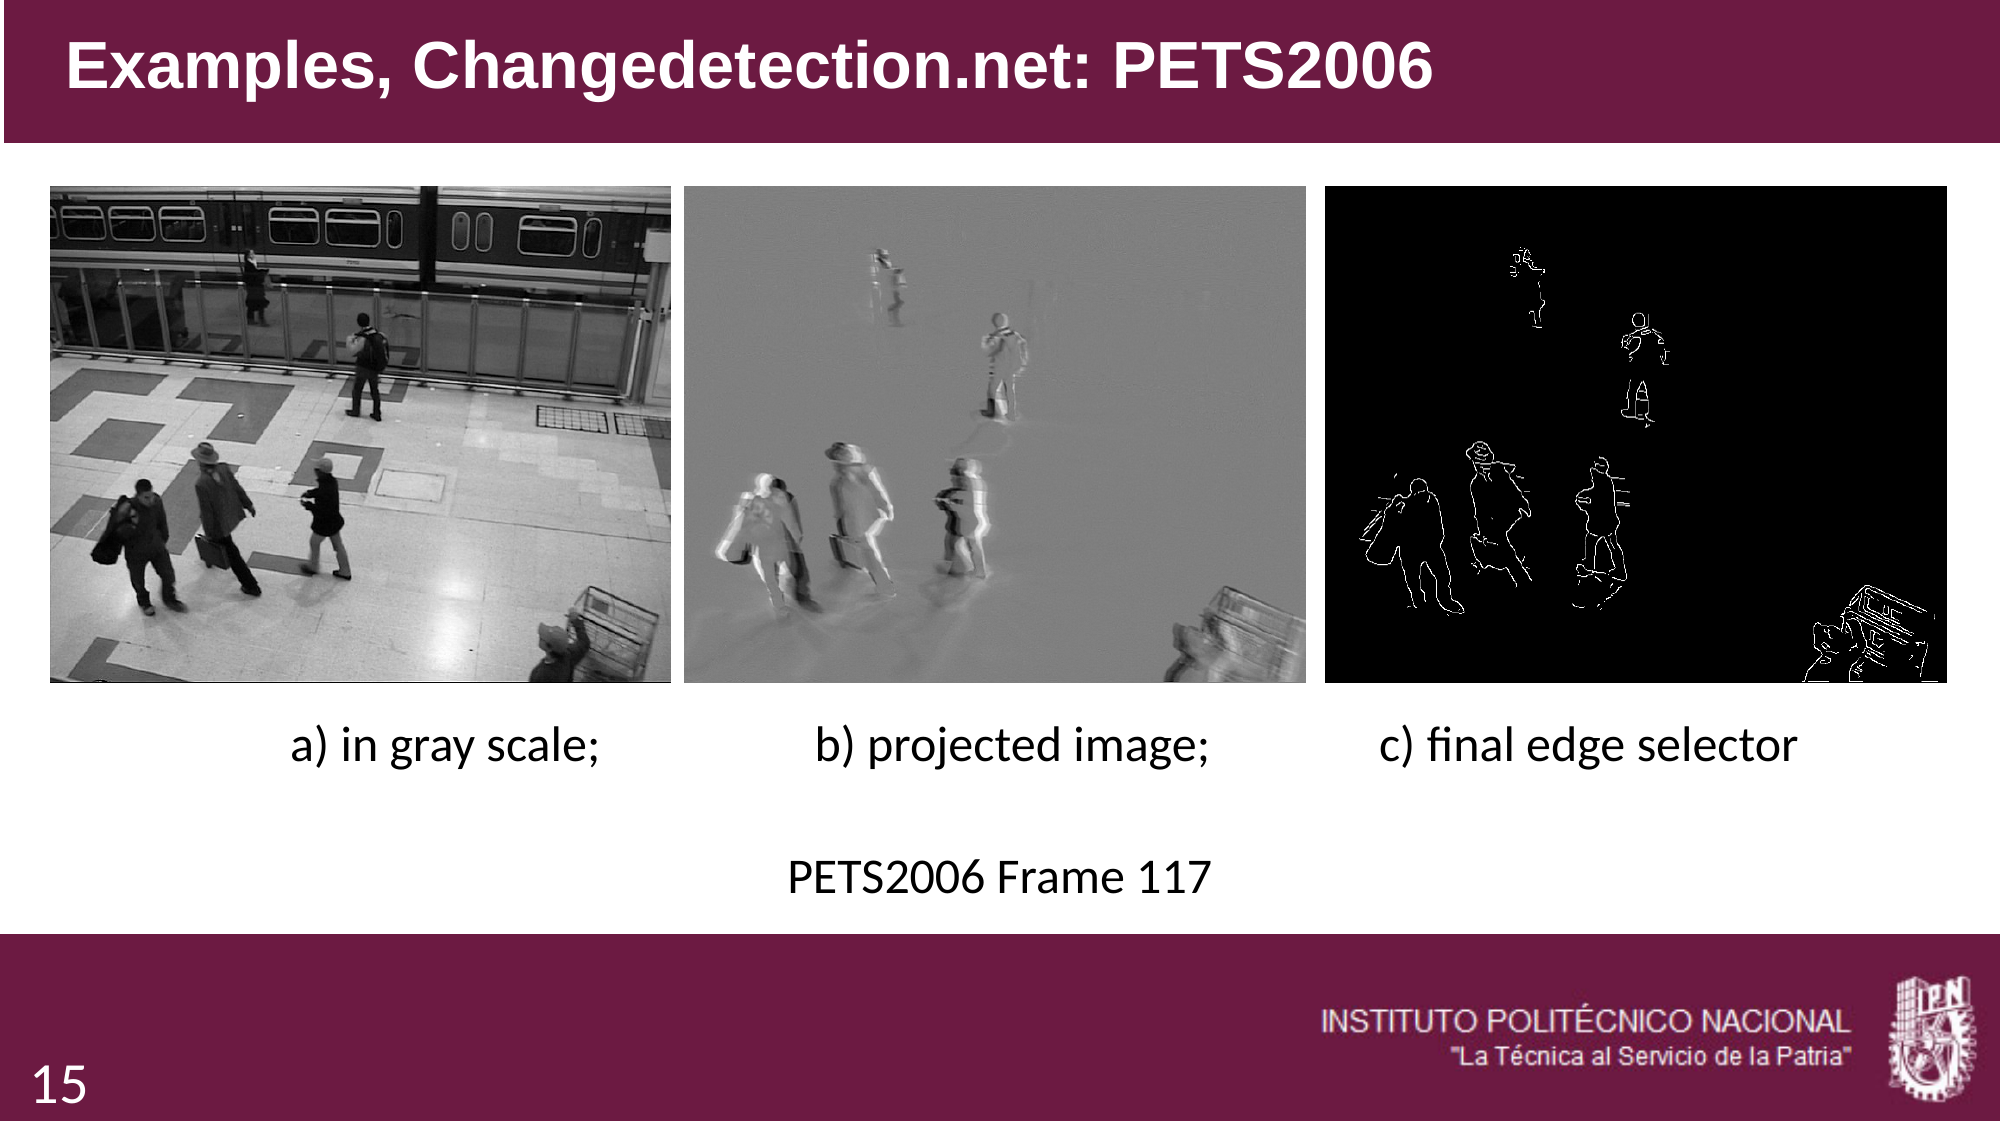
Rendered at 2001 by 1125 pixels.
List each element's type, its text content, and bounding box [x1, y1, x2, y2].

picture [0, 934, 2000, 1121]
text_box [275, 143, 1190, 244]
picture [50, 186, 671, 683]
text_box PETS2006 Frame 117 [772, 836, 1228, 912]
text_box a) in gray scale; b) projected image; c) final edge selector [275, 703, 2000, 779]
picture [684, 186, 1306, 683]
picture [4, 0, 2000, 143]
picture [1325, 186, 1947, 683]
